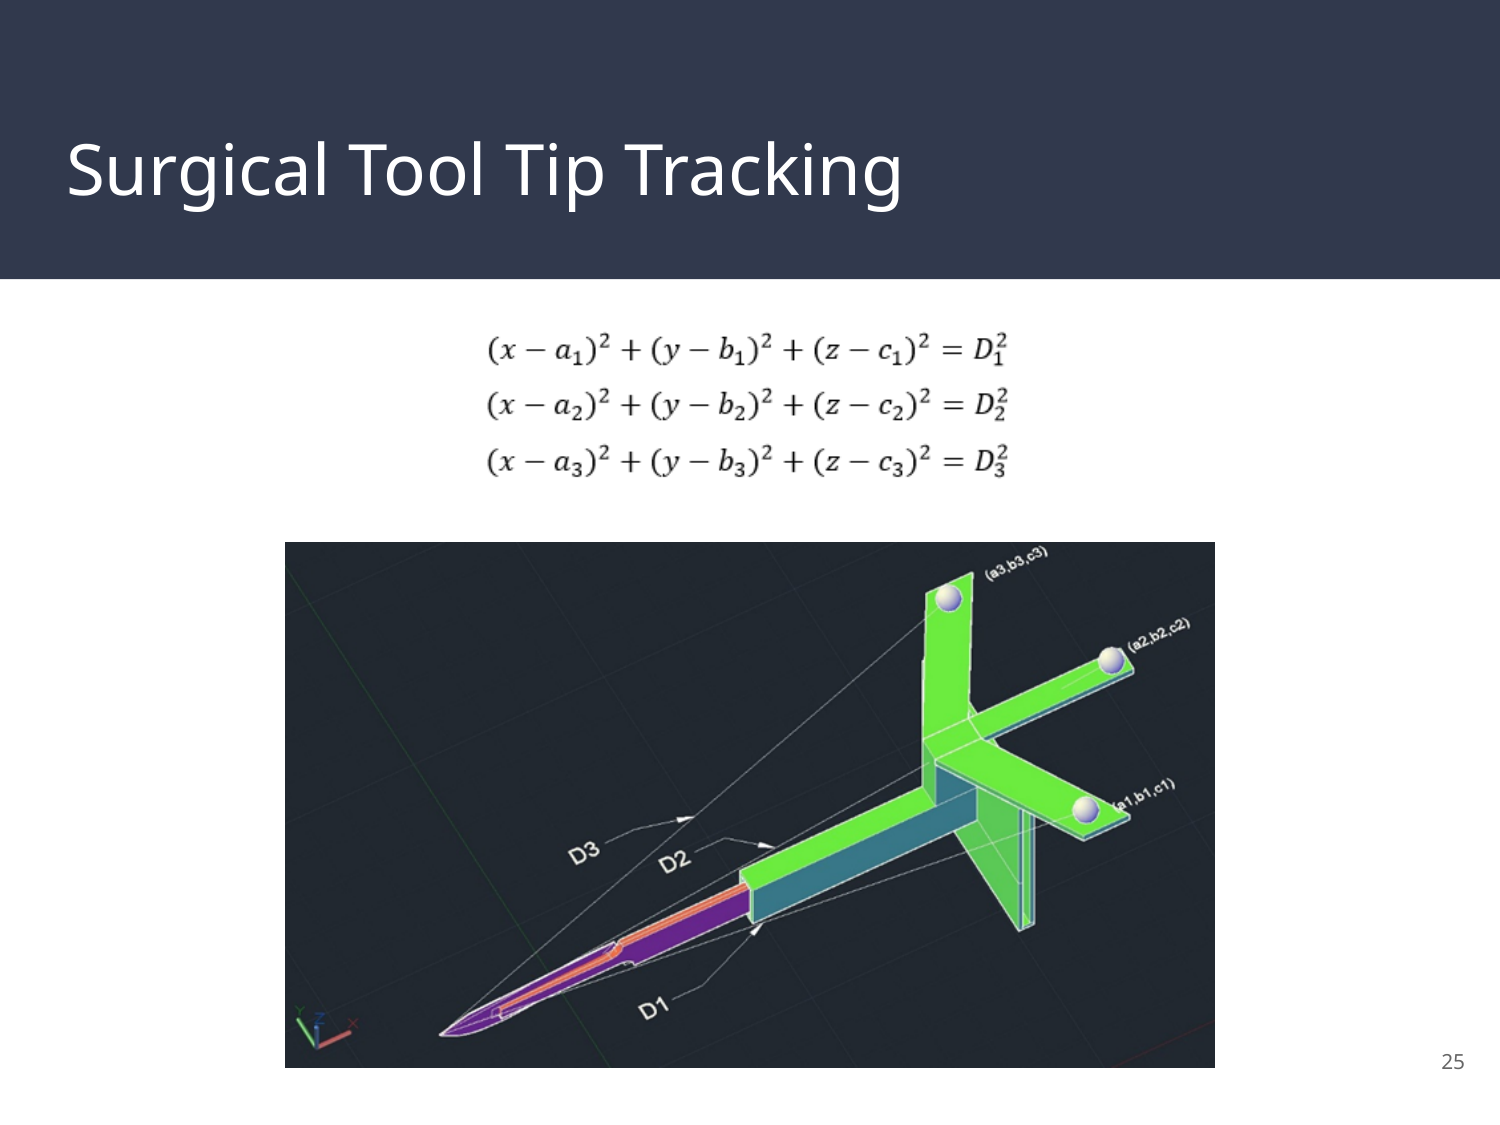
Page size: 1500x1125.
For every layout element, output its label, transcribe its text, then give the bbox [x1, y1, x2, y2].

picture [480, 326, 1020, 496]
picture [285, 541, 1215, 1068]
title Surgical Tool Tip Tracking [51, 109, 1449, 246]
slide_number ‹#› [1389, 1019, 1480, 1106]
